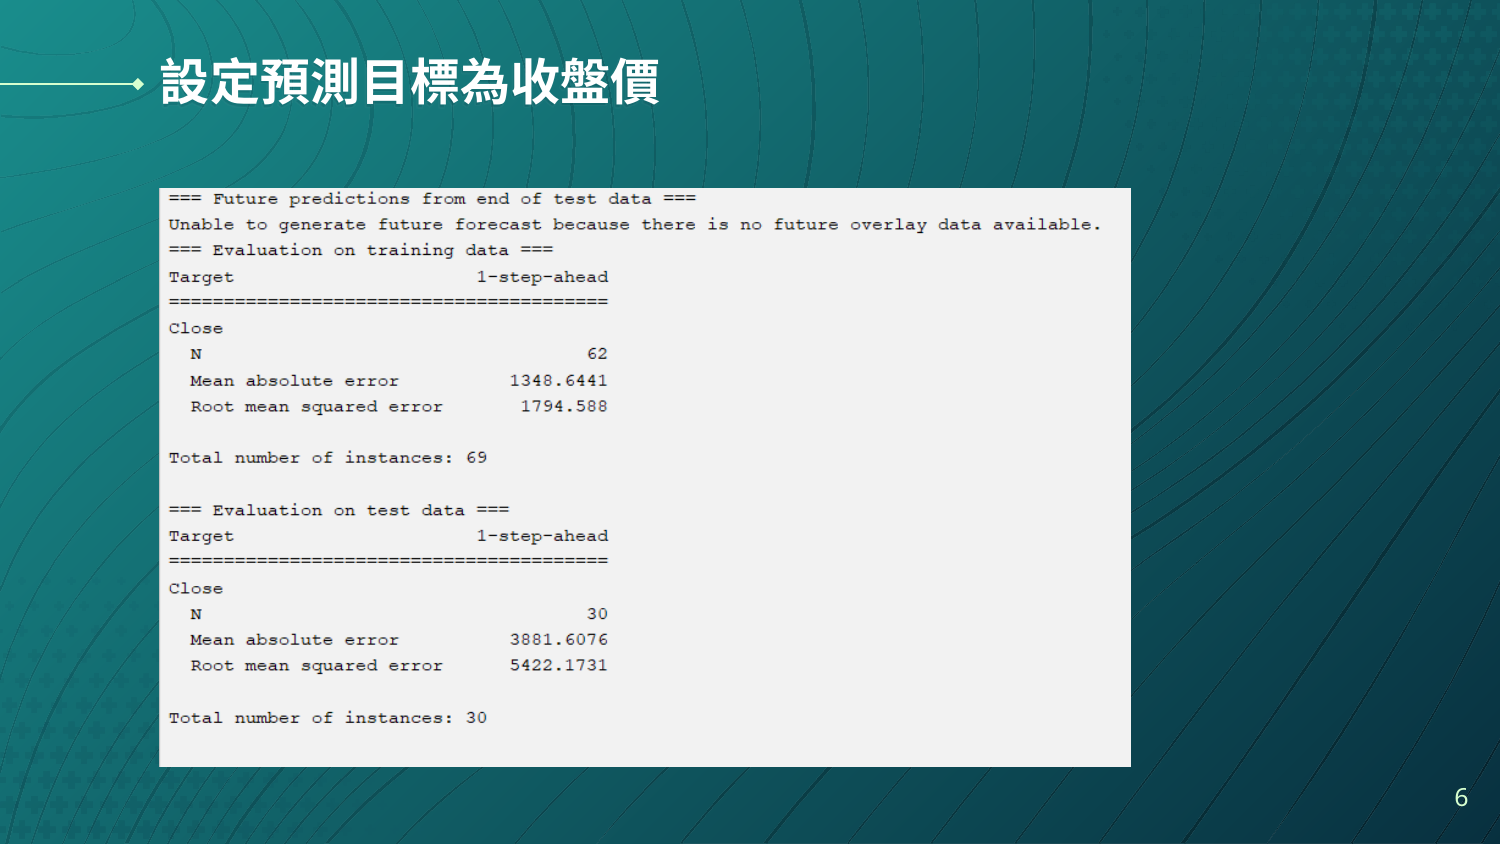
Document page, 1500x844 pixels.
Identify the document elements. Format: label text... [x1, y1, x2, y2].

picture [159, 188, 1131, 767]
slide_number 6 [1378, 766, 1469, 832]
title 設定預測目標為收盤價 [159, 51, 1340, 117]
